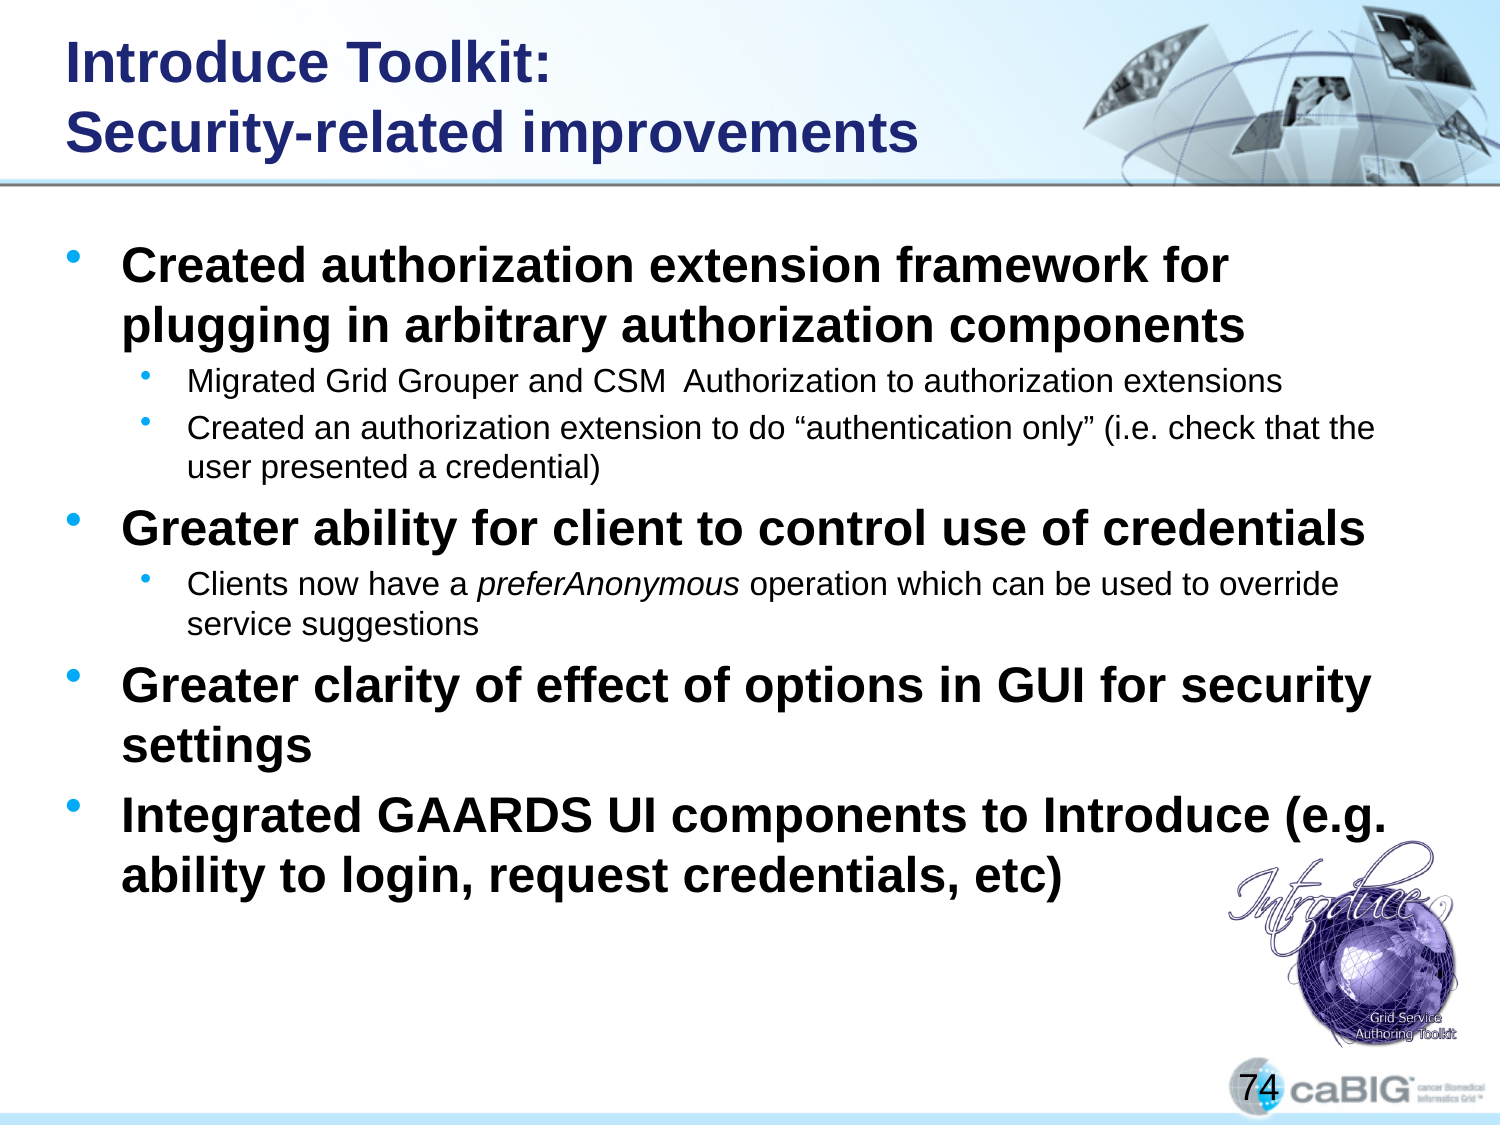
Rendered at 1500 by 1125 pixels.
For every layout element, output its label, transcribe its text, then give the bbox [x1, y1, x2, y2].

picture [0, 0, 1500, 1125]
title Introduce Toolkit: Security-related improvements [49, 0, 1176, 188]
list Created authorization extension framework for plugging in arbitrary authorization components Migrated Grid Grouper and CSM Authorization to authorization extensions Created an authorization extension to do “authentication only” (i.e. check that the user presented a credential) Greater ability for client to control use of credentials Clients now have a preferAnonymous operation which can be used to override service suggestions Greater clarity of effect of options in GUI for security settings Integrated GAARDS UI components to Introduce (e.g. ability to login, request credentials, etc) [49, 224, 1451, 1038]
